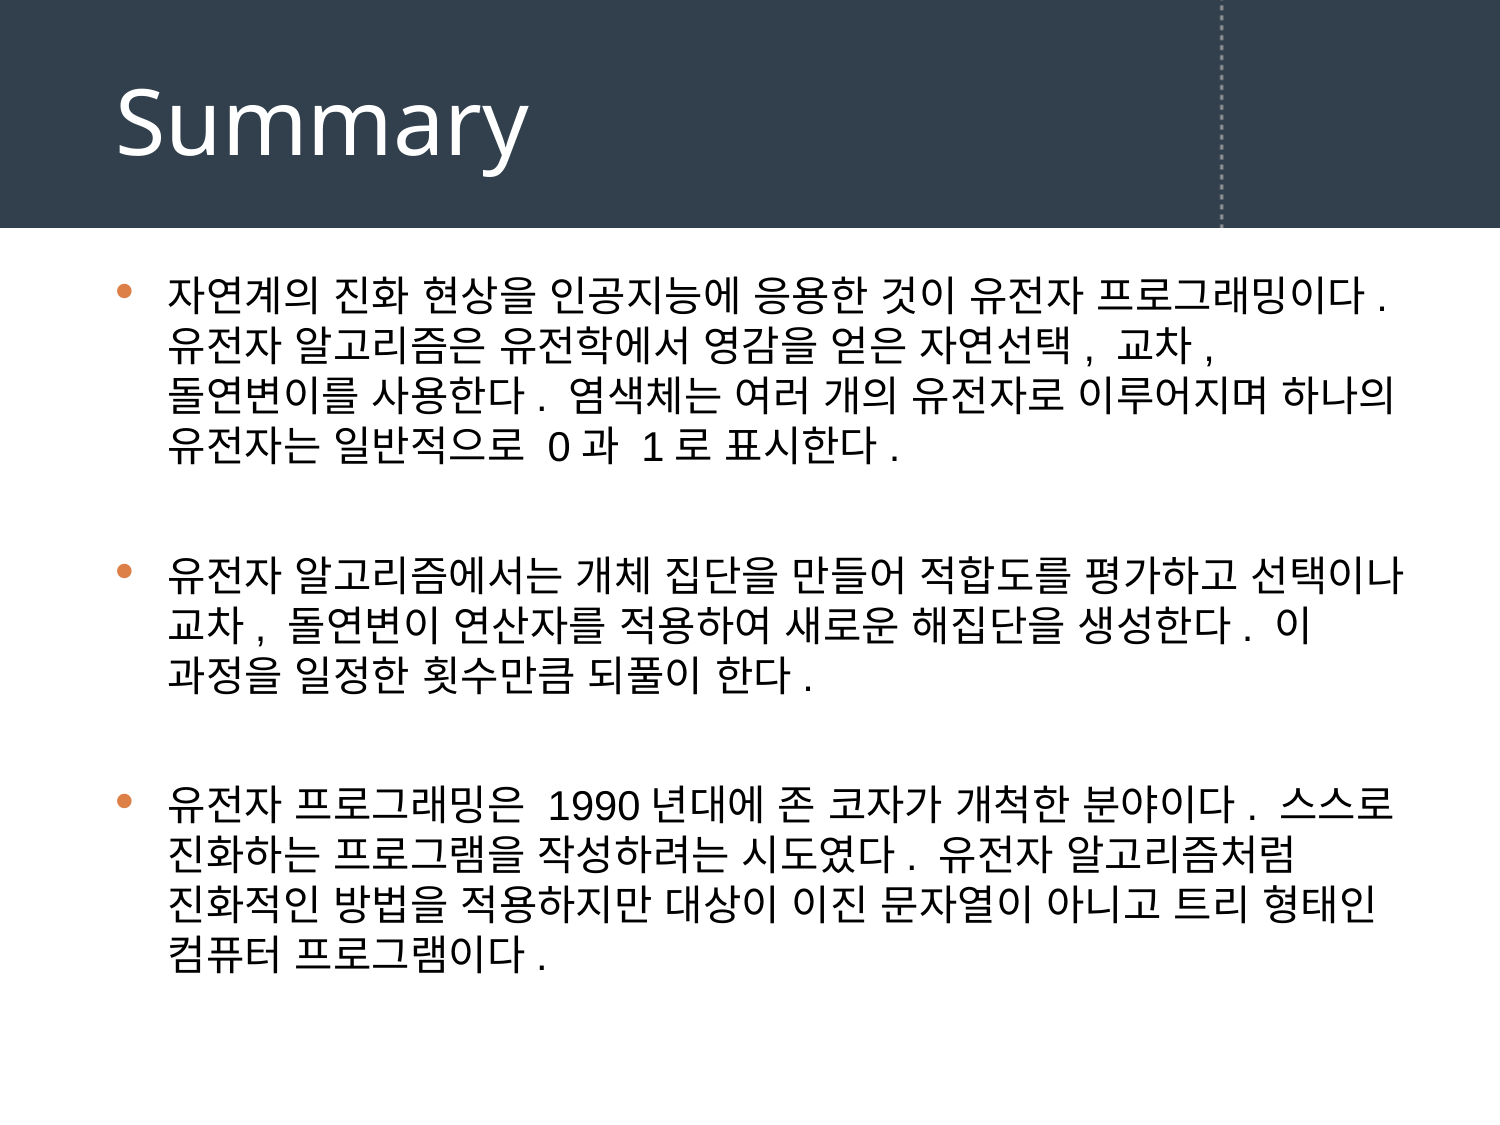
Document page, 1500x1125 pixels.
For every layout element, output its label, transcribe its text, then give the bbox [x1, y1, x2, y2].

title Summary [100, 37, 1438, 200]
picture [0, 0, 1500, 228]
list 자연계의 진화 현상을 인공지능에 응용한 것이 유전자 프로그래밍이다. 유전자 알고리즘은 유전학에서 영감을 얻은 자연선택, 교차, 돌연변이를 사용한다. 염색체는 여러 개의 유전자로 이루어지며 하나의 유전자는 일반적으로 0과 1로 표시한다. 유전자 알고리즘에서는 개체 집단을 만들어 적합도를 평가하고 선택이나 교차, 돌연변이 연산자를 적용하여 새로운 해집단을 생성한다. 이 과정을 일정한 횟수만큼 되풀이 한다. 유전자 프로그래밍은 1990년대에 존 코자가 개척한 분야이다. 스스로 진화하는 프로그램을 작성하려는 시도였다. 유전자 알고리즘처럼 진화적인 방법을 적용하지만 대상이 이진 문자열이 아니고 트리 형태인 컴퓨터 프로그램이다. [100, 262, 1438, 1000]
